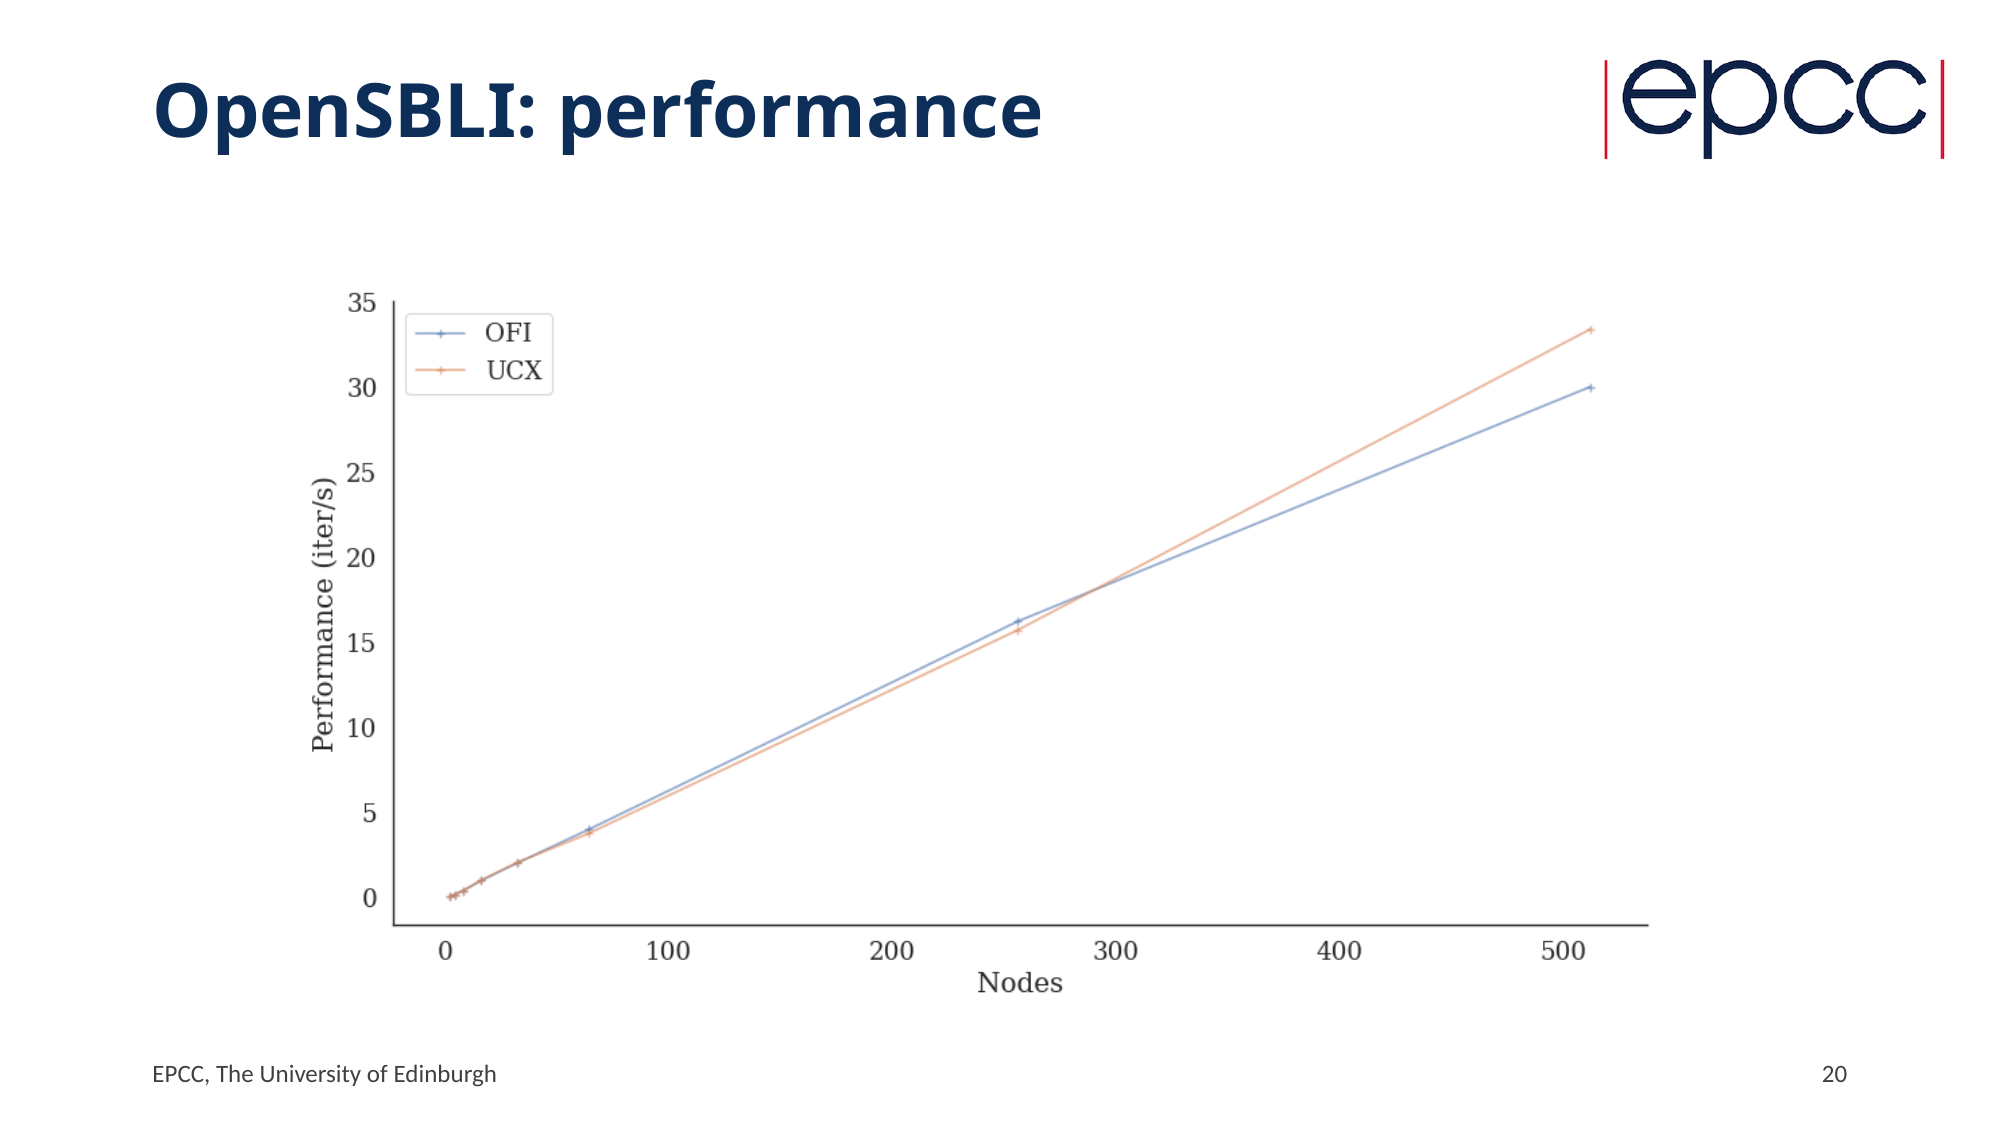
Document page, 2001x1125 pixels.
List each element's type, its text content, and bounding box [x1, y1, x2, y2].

title OpenSBLI: performance [137, 59, 1863, 168]
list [191, 204, 1809, 1014]
picture [1592, 49, 1954, 168]
slide_number 20 [1412, 1042, 1863, 1103]
footer EPCC, The University of Edinburgh [137, 1042, 813, 1103]
